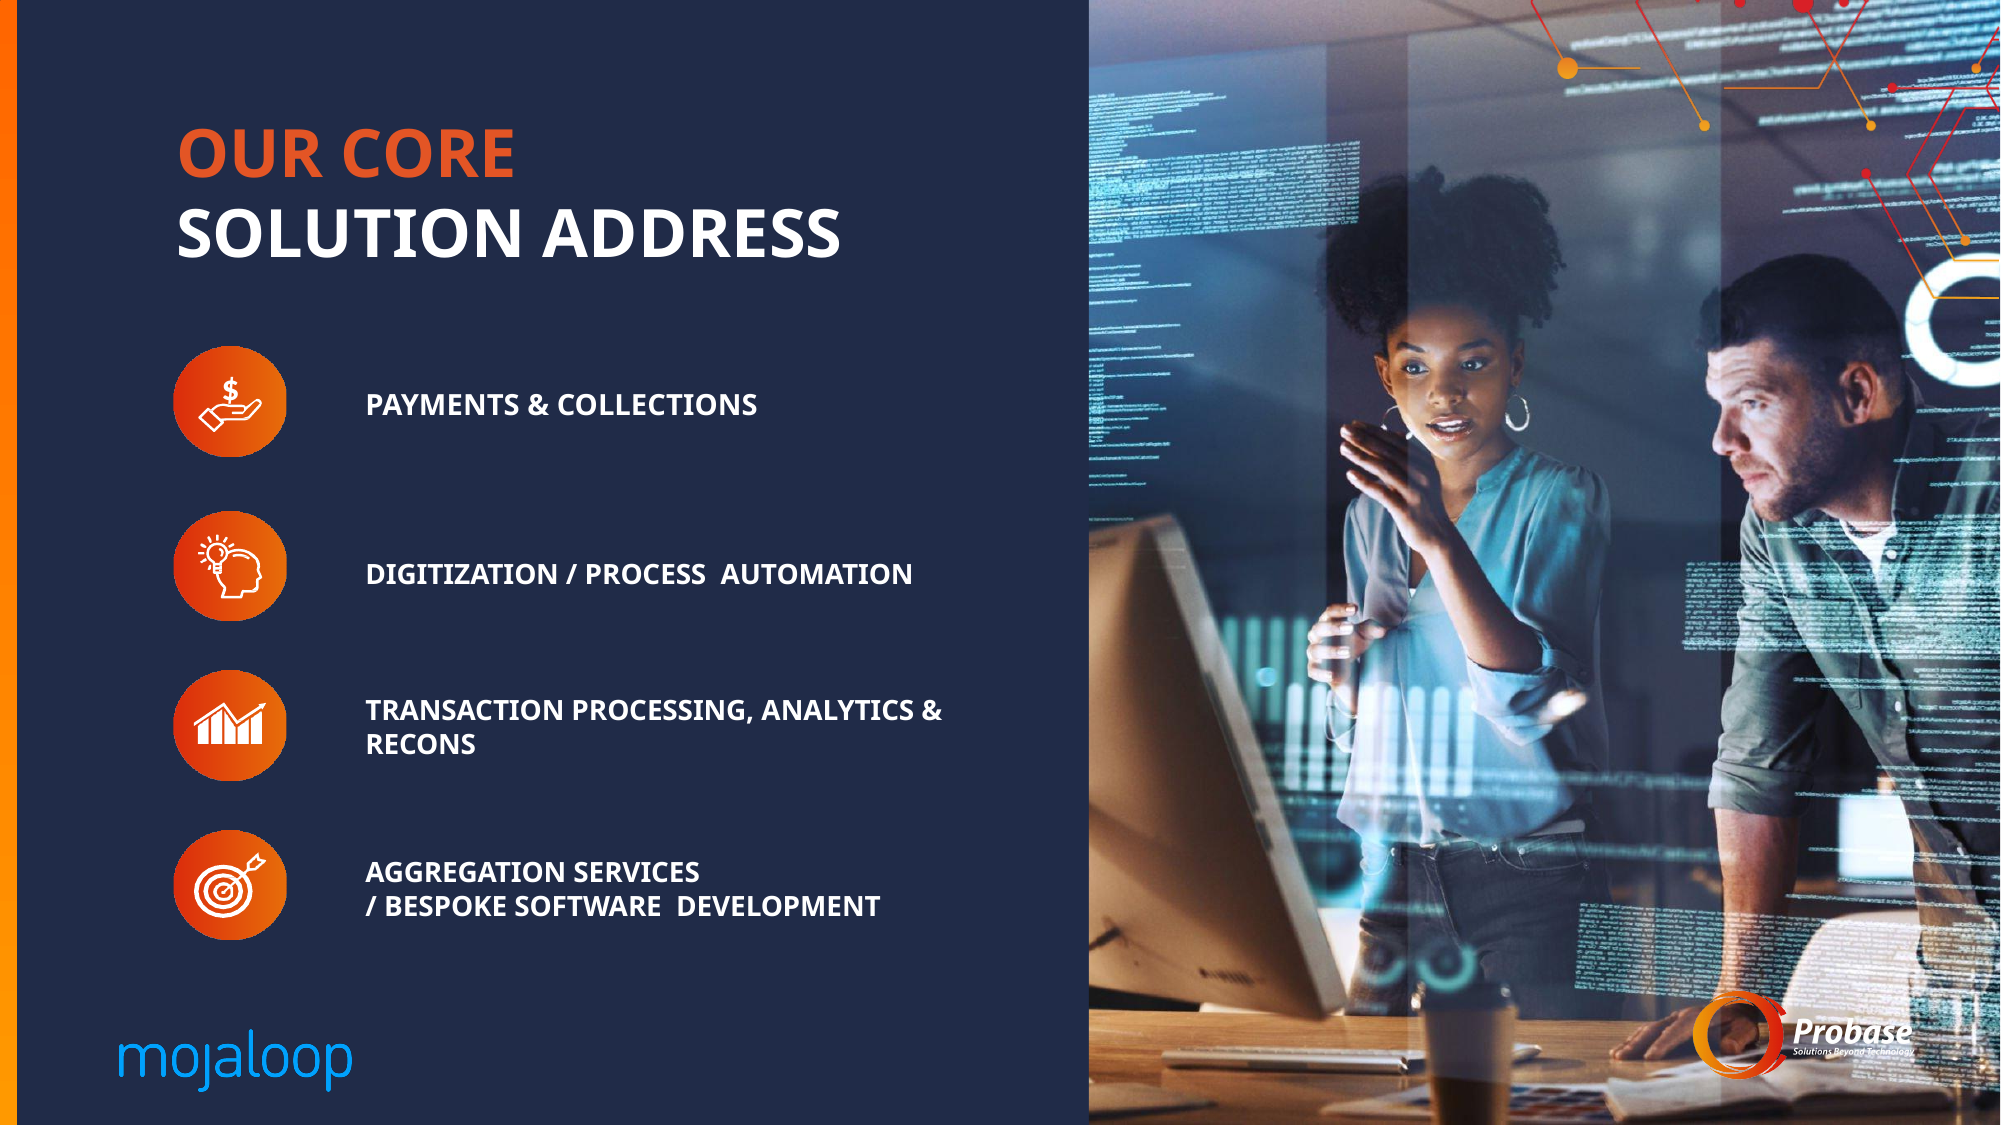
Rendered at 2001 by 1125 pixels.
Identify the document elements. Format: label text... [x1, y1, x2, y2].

text_box AGGREGATION SERVICES / BESPOKE SOFTWARE DEVELOPMENT [362, 852, 983, 923]
text_box OUR CORE SOLUTION ADDRESS [173, 108, 933, 271]
text_box PAYMENTS & COLLECTIONS [362, 383, 983, 422]
text_box TRANSACTION PROCESSING, ANALYTICS & RECONS [362, 690, 983, 761]
text_box [18, 0, 1088, 1125]
text_box [0, 0, 18, 1125]
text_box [173, 346, 287, 457]
picture [119, 1029, 352, 1092]
picture [1088, 0, 2001, 1125]
text_box DIGITIZATION / PROCESS AUTOMATION [362, 554, 961, 590]
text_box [173, 670, 287, 781]
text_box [173, 830, 287, 941]
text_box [173, 511, 287, 621]
